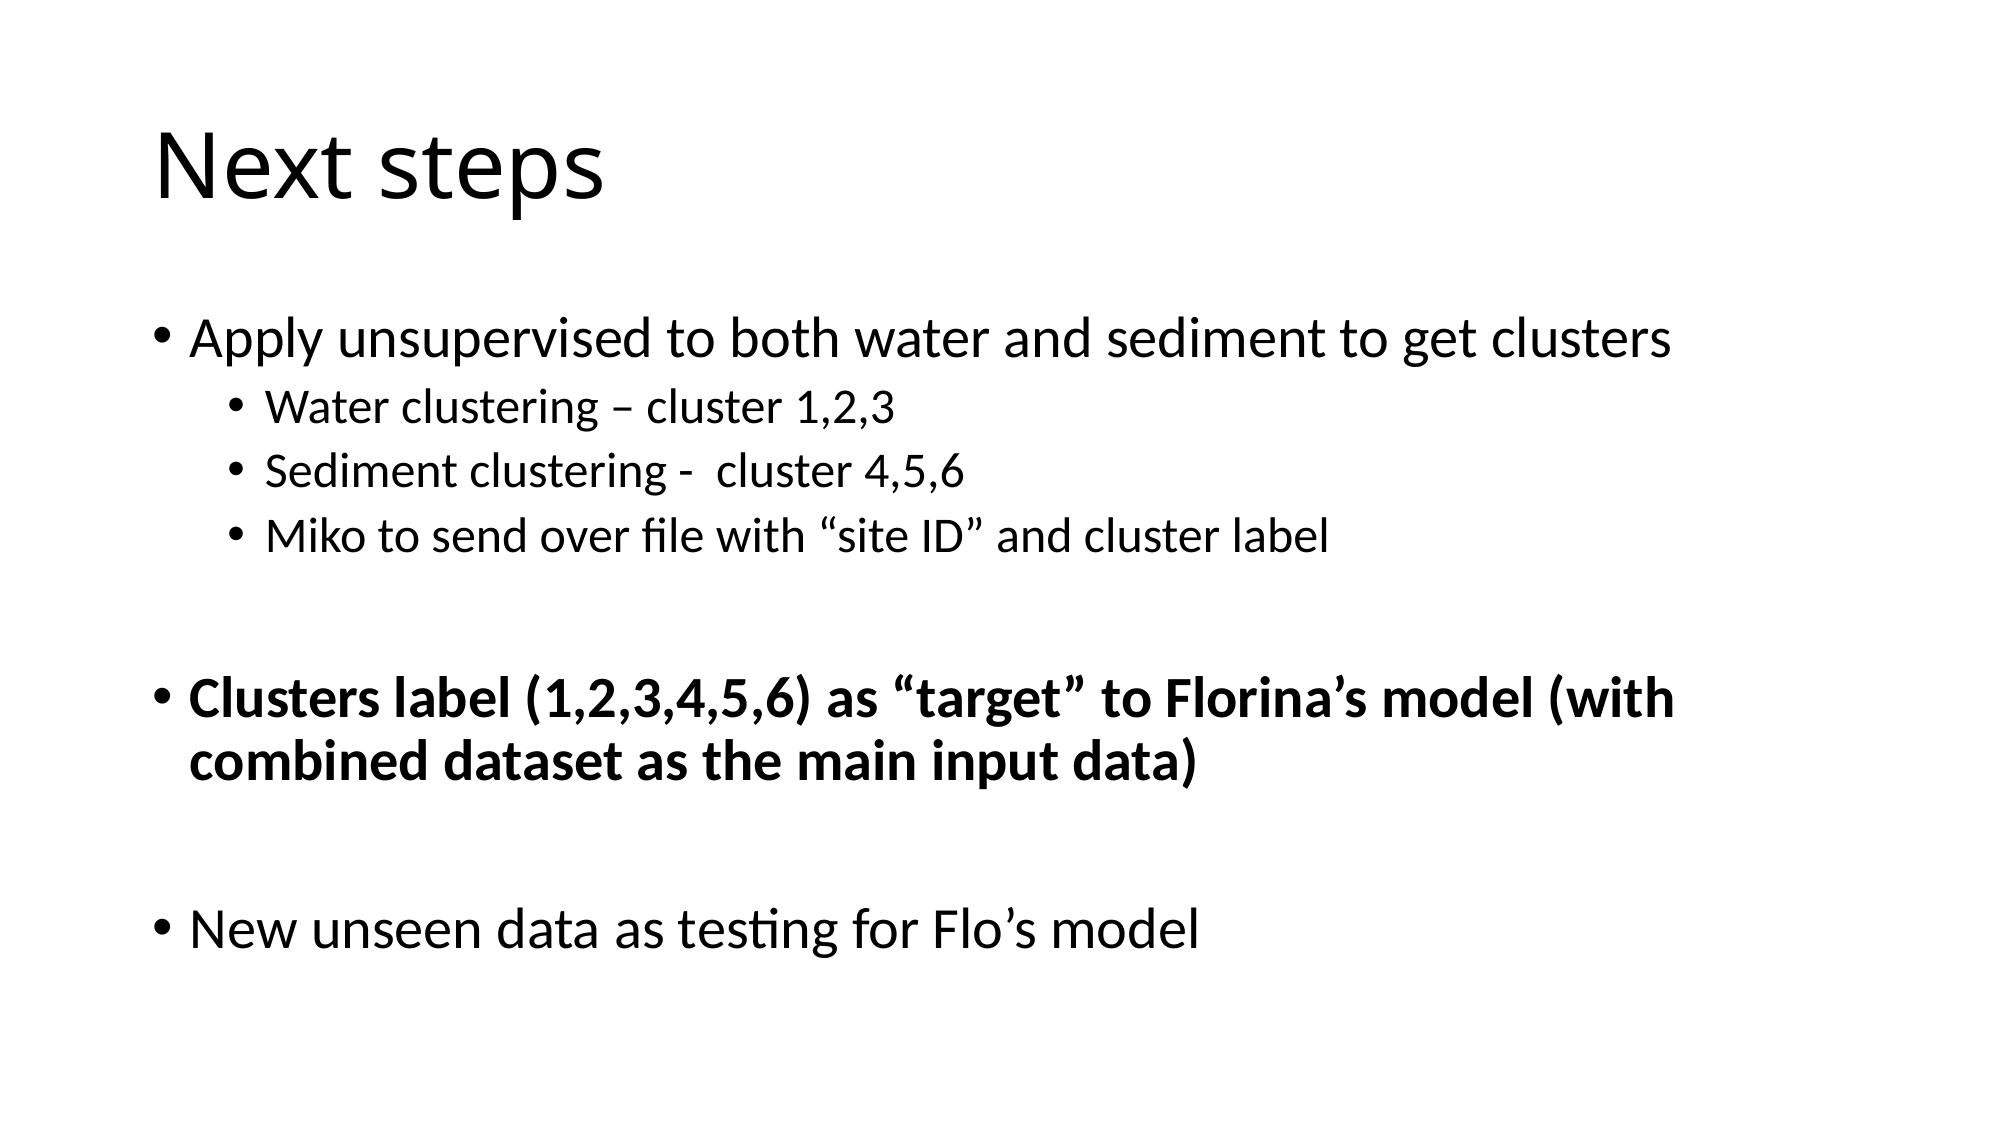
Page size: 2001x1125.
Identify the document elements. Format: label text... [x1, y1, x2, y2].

list Apply unsupervised to both water and sediment to get clusters Water clustering – cluster 1,2,3 Sediment clustering - cluster 4,5,6 Miko to send over file with “site ID” and cluster label Clusters label (1,2,3,4,5,6) as “target” to Florina’s model (with combined dataset as the main input data) New unseen data as testing for Flo’s model [137, 299, 1863, 1014]
title Next steps [137, 59, 1863, 278]
